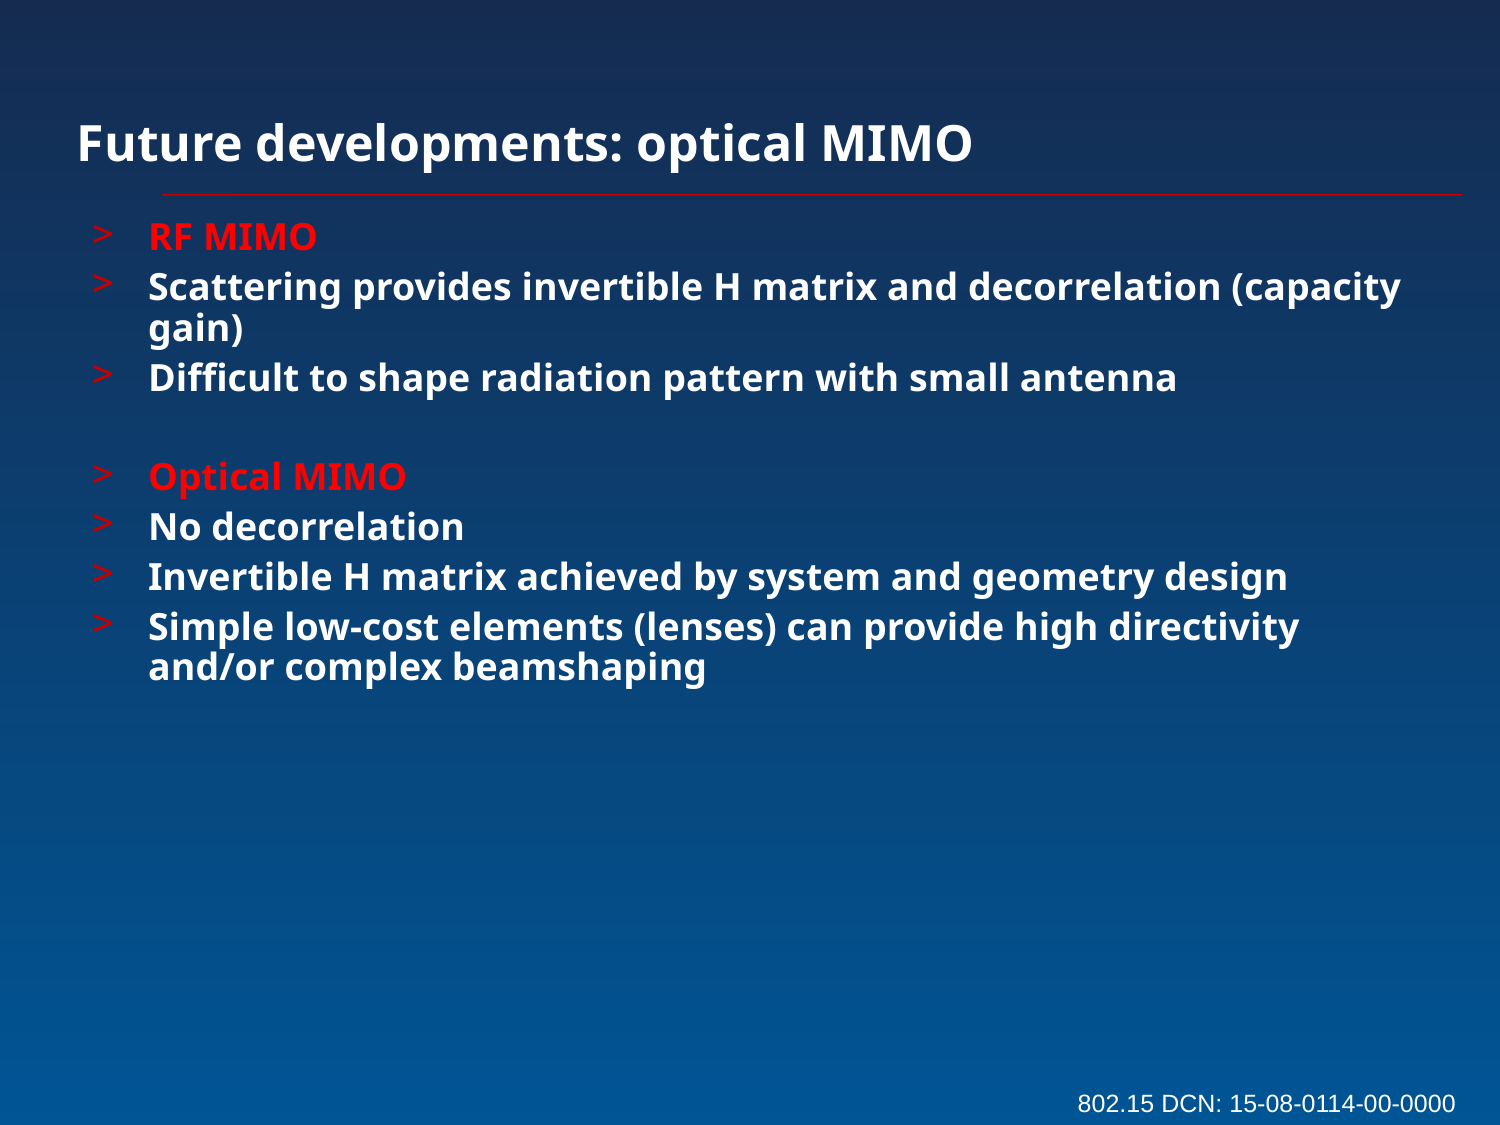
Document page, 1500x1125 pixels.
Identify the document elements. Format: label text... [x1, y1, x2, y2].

list RF MIMO Scattering provides invertible H matrix and decorrelation (capacity gain) Difficult to shape radiation pattern with small antenna Optical MIMO No decorrelation Invertible H matrix achieved by system and geometry design Simple low-cost elements (lenses) can provide high directivity and/or complex beamshaping [76, 210, 1427, 965]
title Future developments: optical MIMO [76, 66, 1427, 172]
